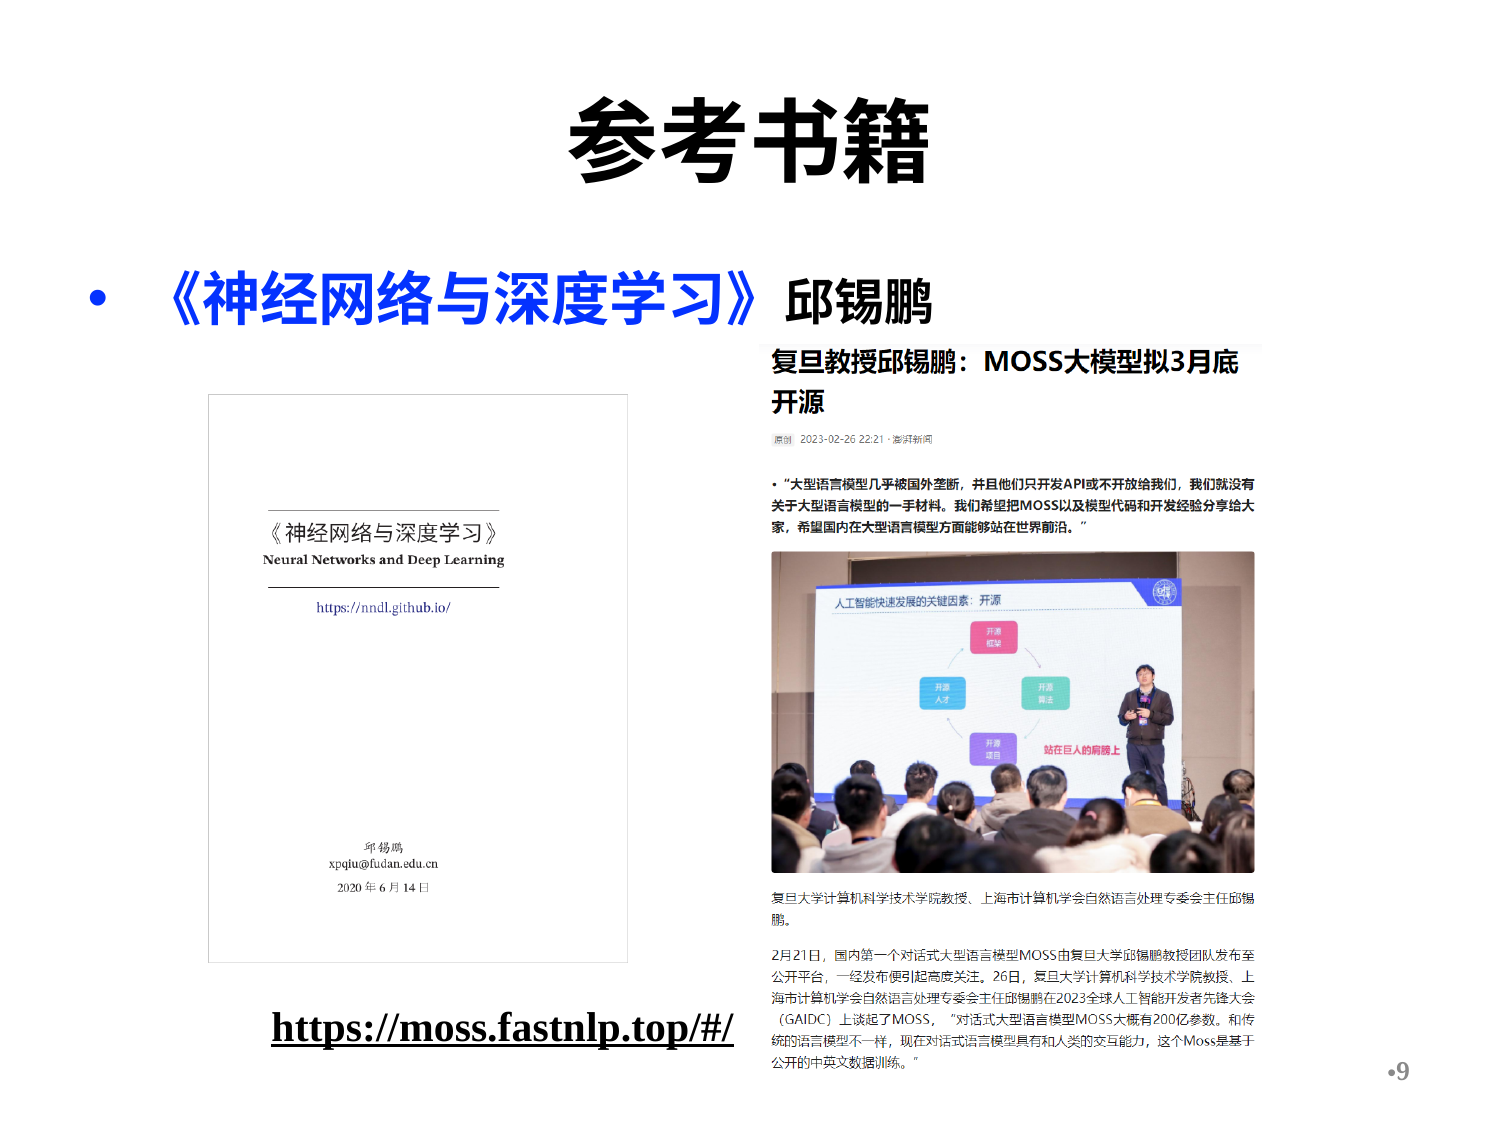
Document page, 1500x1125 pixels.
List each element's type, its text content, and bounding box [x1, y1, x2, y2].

text_box https://moss.fastnlp.top/#/ [256, 992, 754, 1058]
list 《神经网络与深度学习》邱锡鹏 [72, 219, 1423, 963]
title 参考书籍 [75, 45, 1425, 233]
picture [208, 393, 628, 963]
picture [759, 344, 1262, 1073]
slide_number 9 [1074, 1042, 1425, 1103]
